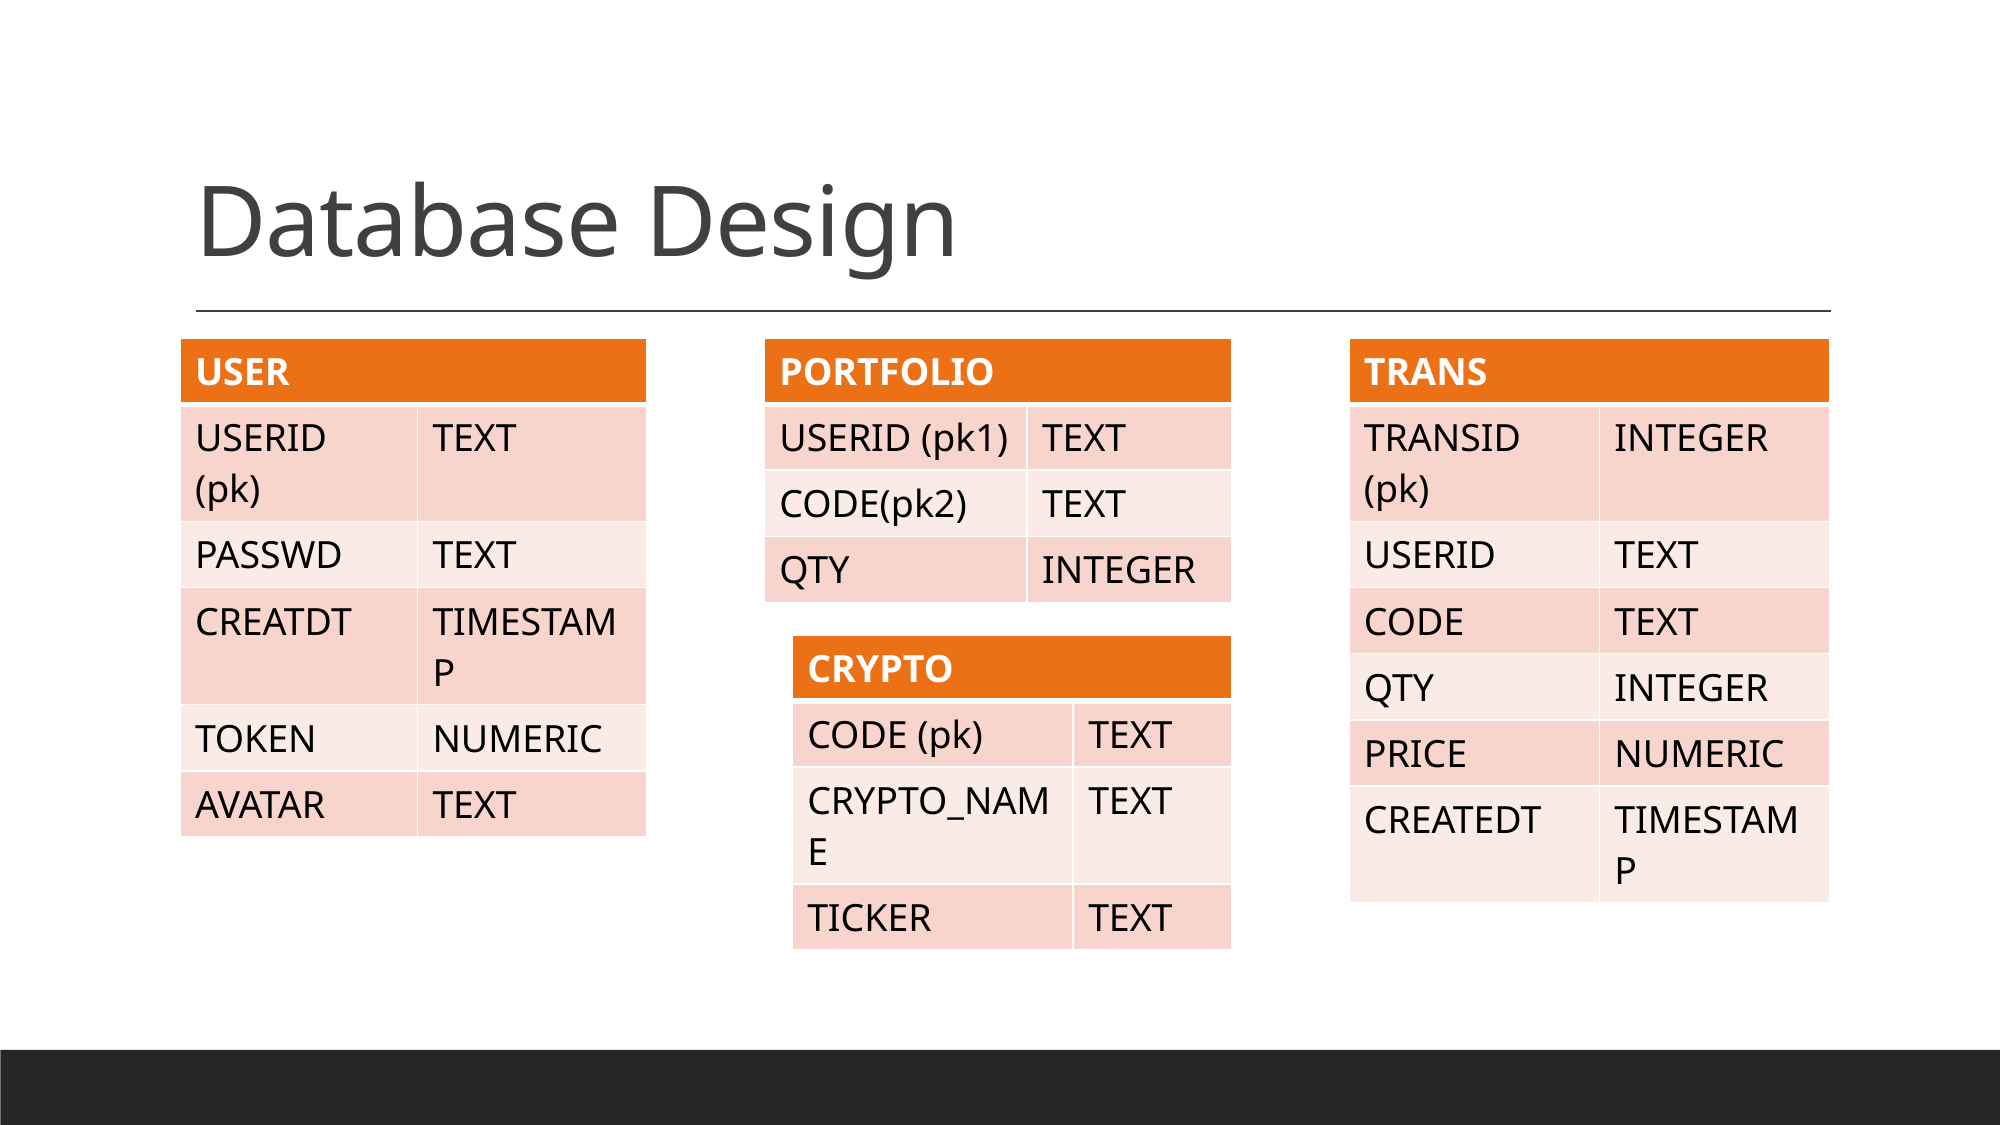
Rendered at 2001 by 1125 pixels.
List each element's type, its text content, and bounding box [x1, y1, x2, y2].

table_cell TOKEN [181, 705, 417, 770]
table_cell TRANSID (pk) [1350, 407, 1599, 521]
table_cell NUMERIC [418, 705, 646, 770]
table_cell CREATDT [181, 588, 417, 704]
table_cell TEXT [1028, 407, 1231, 469]
table_header TRANS [1350, 339, 1829, 402]
table_cell CODE (pk) [793, 704, 1072, 766]
table_cell TICKER [793, 885, 1072, 949]
table_header CRYPTO [793, 636, 1231, 698]
table_cell TEXT [1074, 885, 1231, 949]
table_cell PASSWD [181, 522, 417, 587]
table_cell NUMERIC [1600, 721, 1829, 785]
table_cell TEXT [1074, 768, 1231, 883]
table_cell TEXT [418, 772, 646, 836]
table_cell USERID (pk1) [765, 407, 1026, 469]
table_cell CODE(pk2) [765, 471, 1026, 536]
table_cell PRICE [1350, 721, 1599, 785]
table_cell CRYPTO_NAME [793, 768, 1072, 883]
table_cell TEXT [1074, 704, 1231, 766]
table_cell TIMESTAMP [1600, 787, 1829, 902]
table_cell INTEGER [1600, 654, 1829, 719]
table_cell QTY [1350, 654, 1599, 719]
table_cell QTY [765, 537, 1026, 602]
table_cell INTEGER [1028, 537, 1231, 602]
table_cell USERID (pk) [181, 407, 417, 521]
table_cell CREATEDT [1350, 787, 1599, 902]
table_header USER [181, 339, 646, 402]
table_header PORTFOLIO [765, 339, 1231, 402]
table_cell INTEGER [1600, 407, 1829, 521]
table_cell TEXT [1600, 588, 1829, 653]
table_cell TEXT [418, 522, 646, 587]
table_cell TEXT [1600, 522, 1829, 587]
table_cell CODE [1350, 588, 1599, 653]
table_cell AVATAR [181, 772, 417, 836]
title Database Design [180, 47, 1830, 285]
table_cell USERID [1350, 522, 1599, 587]
table_cell TEXT [1028, 471, 1231, 536]
table_cell TIMESTAMP [418, 588, 646, 704]
table_cell TEXT [418, 407, 646, 521]
